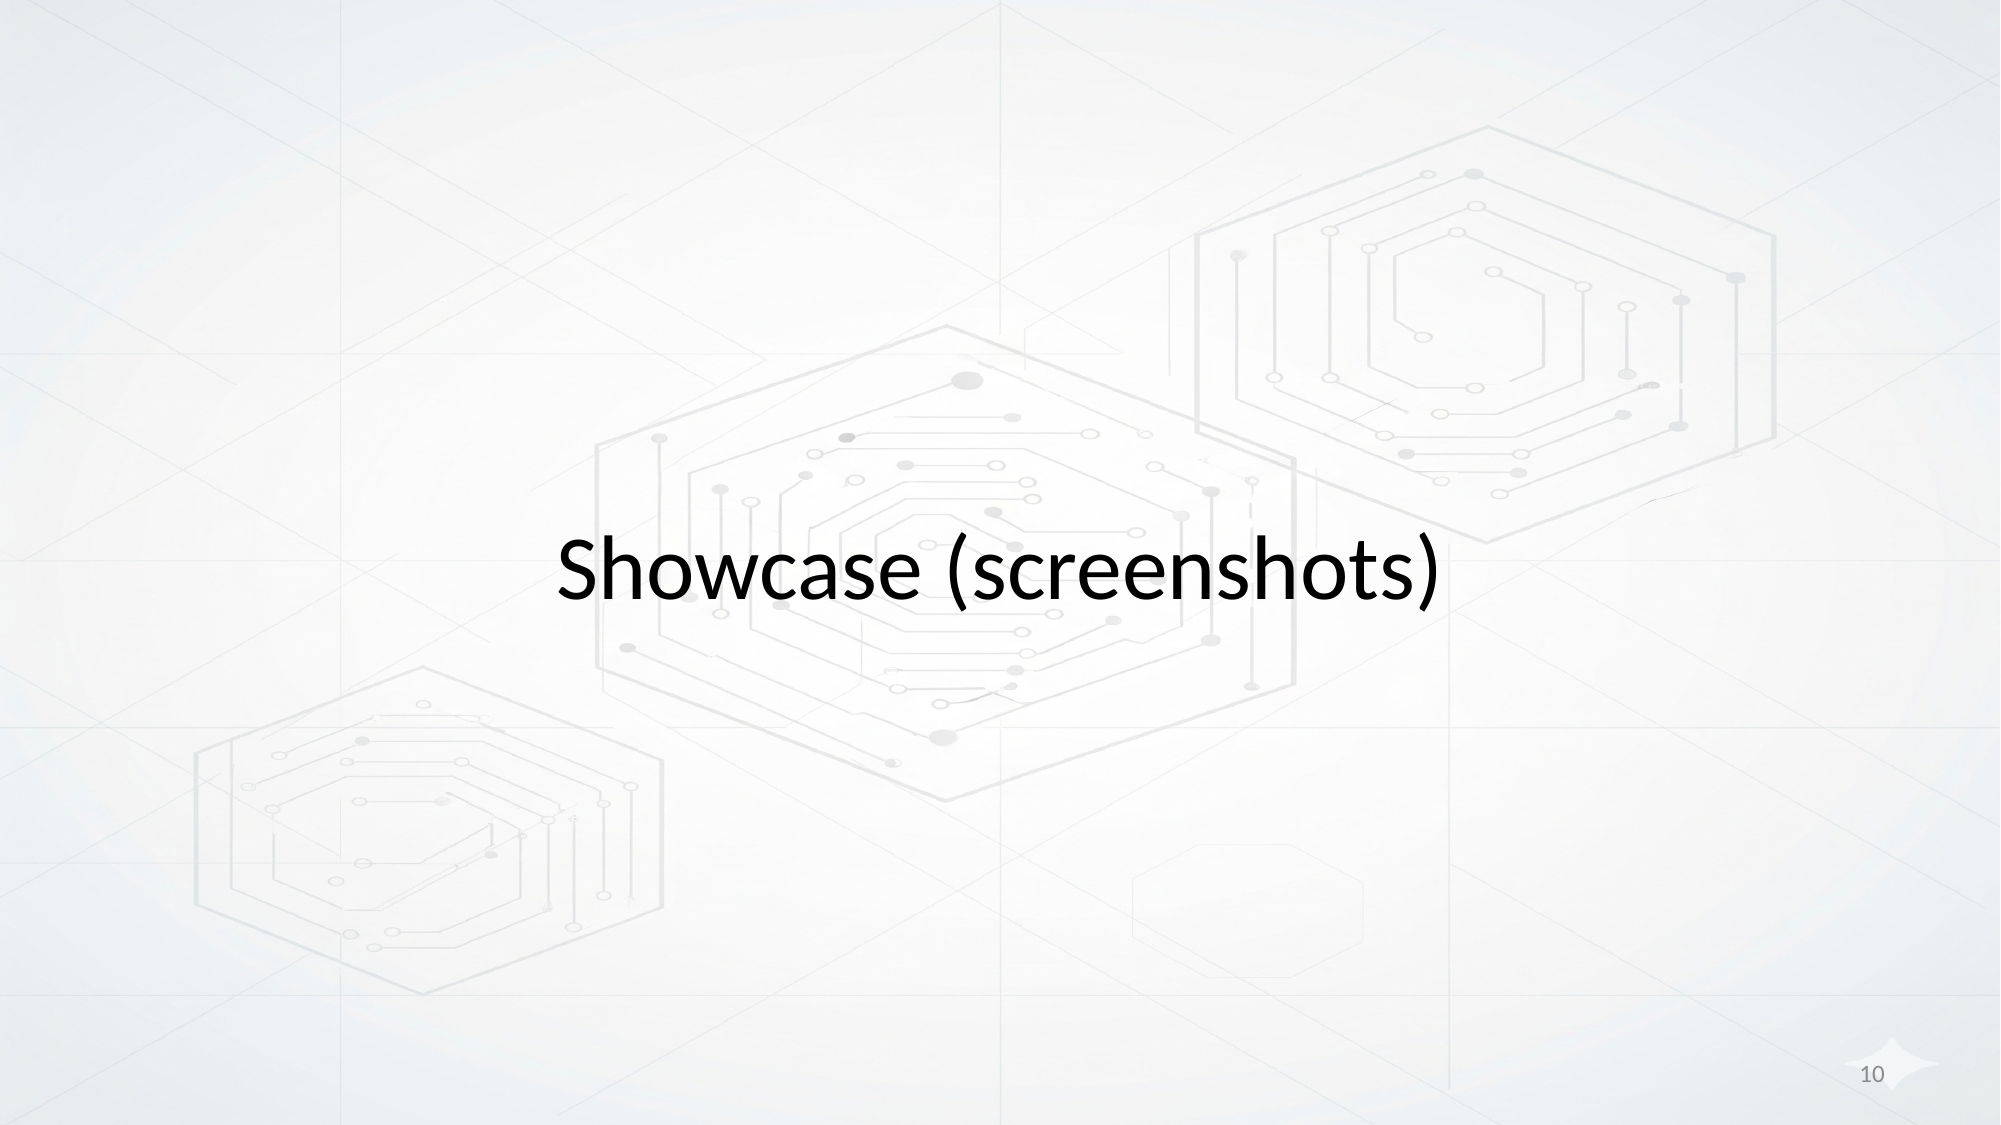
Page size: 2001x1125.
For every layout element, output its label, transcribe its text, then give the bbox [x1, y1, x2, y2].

title Showcase (screenshots) [324, 468, 1675, 657]
slide_number 10 [1433, 1042, 1900, 1103]
picture [0, 0, 2001, 1125]
